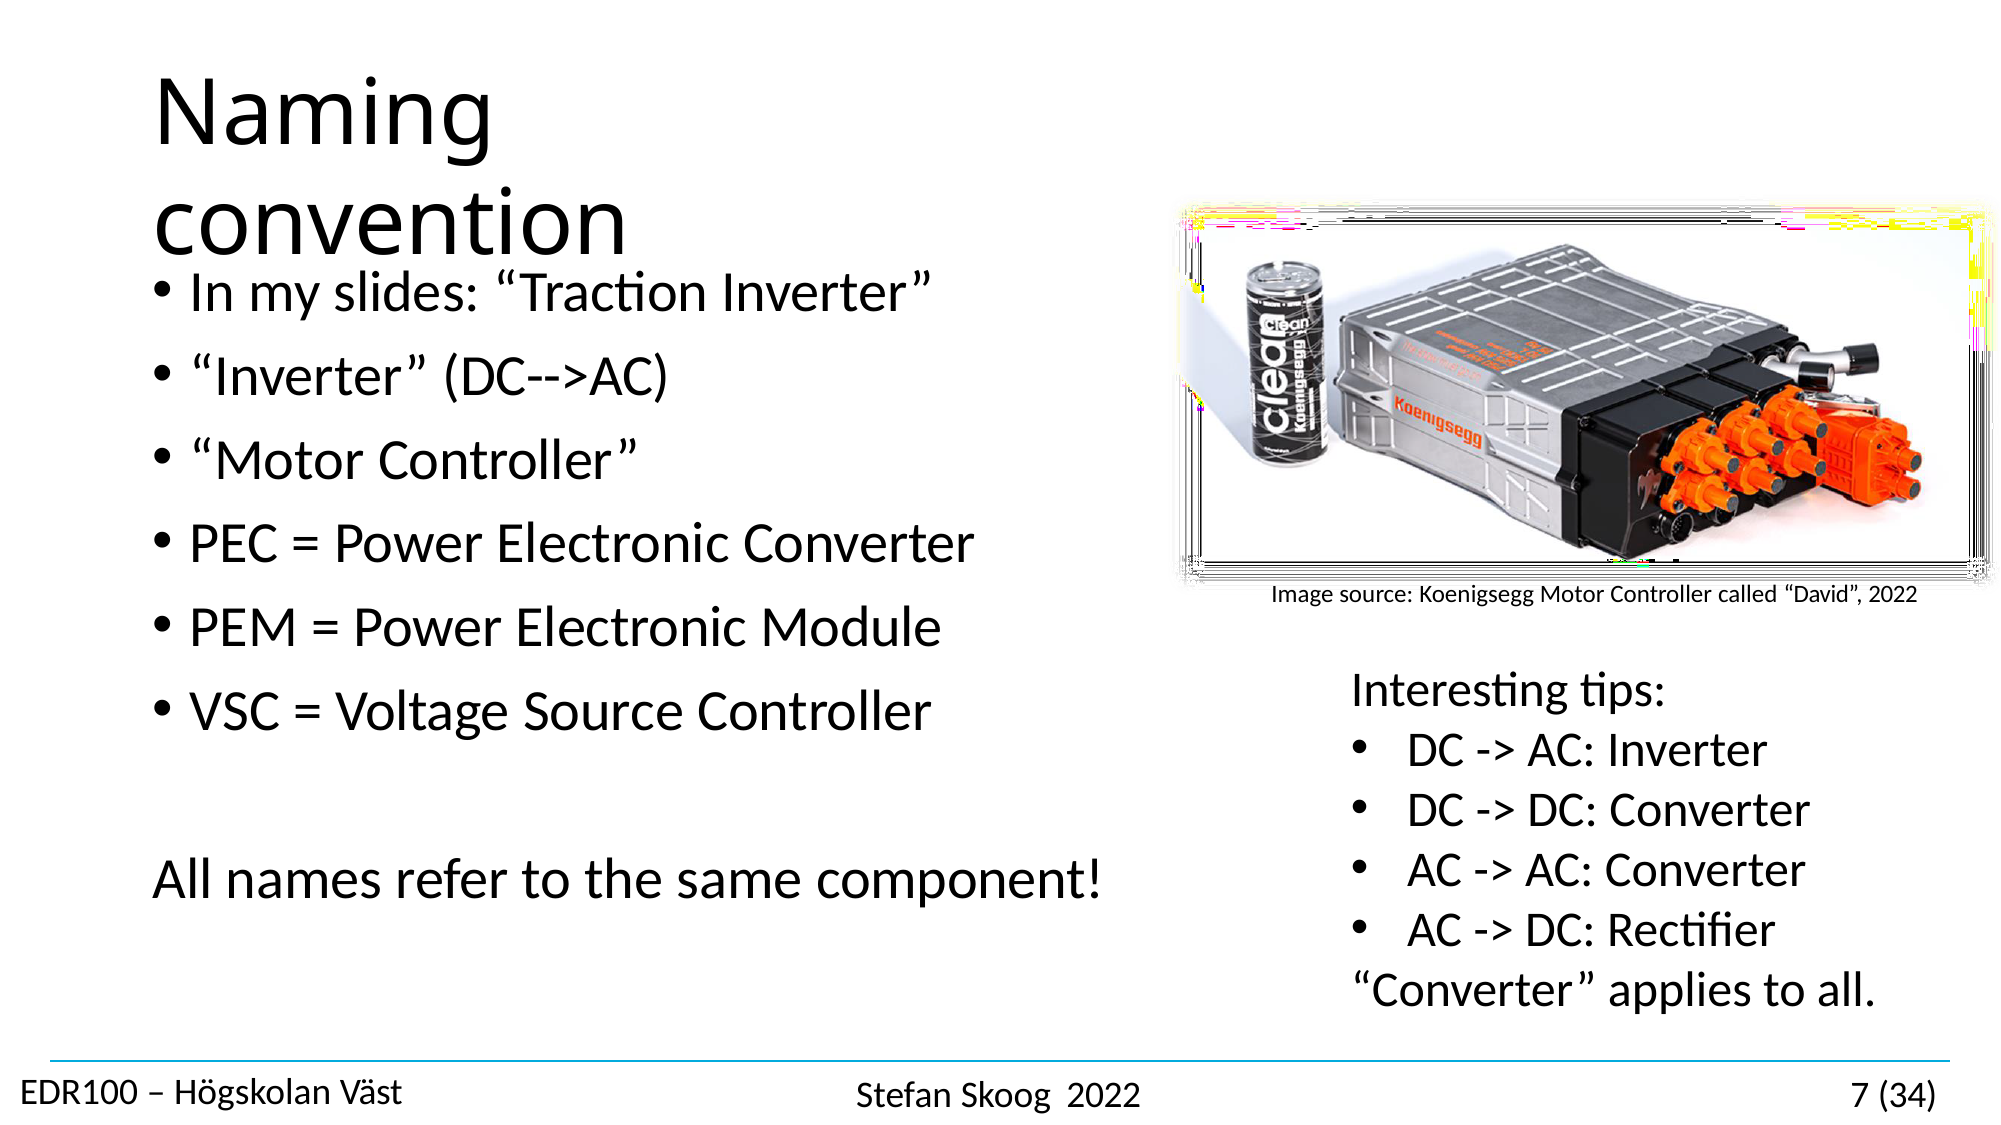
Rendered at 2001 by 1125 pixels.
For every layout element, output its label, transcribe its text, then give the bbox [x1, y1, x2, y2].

title Naming convention [150, 51, 871, 236]
slide_number Stefan Skoog 2022 [853, 1076, 1147, 1125]
footer EDR100 – Högskolan Väst [17, 1074, 407, 1125]
picture [1168, 194, 2000, 595]
text_box Interesting tips: DC -> AC: Inverter DC -> DC: Converter AC -> AC: Converter AC -> DC: Rectifier “Converter” applies to all. [1336, 648, 1961, 1024]
text_box All names refer to the same component! [150, 838, 1112, 911]
slide_number 7 (34) [1844, 1076, 1960, 1125]
list In my slides: “Traction Inverter” “Inverter” (DC-->AC) “Motor Controller” PEC = Power Electronic Converter PEM = Power Electronic Module VSC = Voltage Source Controller [150, 236, 982, 838]
text_box Image source: Koenigsegg Motor Controller called “David”, 2022 [1269, 604, 1925, 608]
